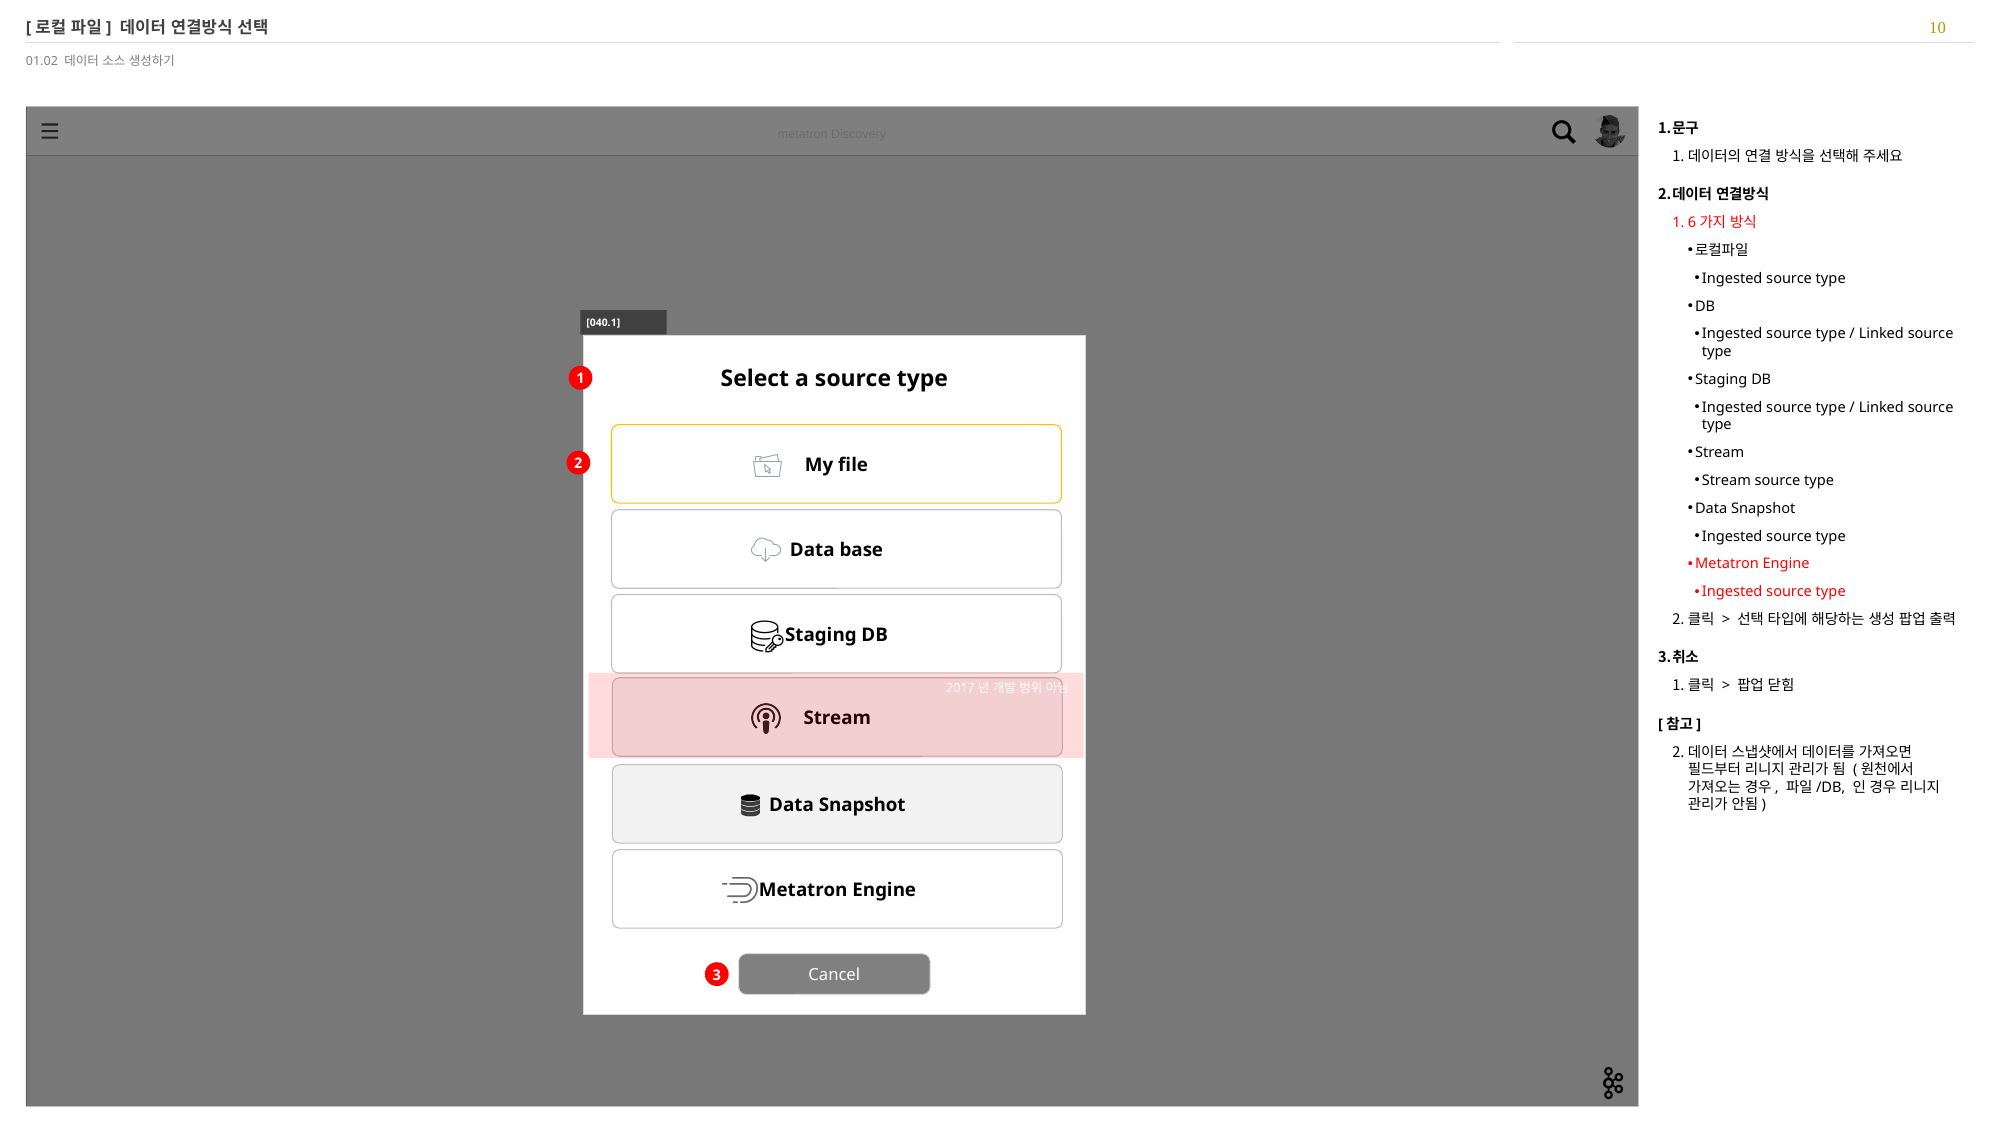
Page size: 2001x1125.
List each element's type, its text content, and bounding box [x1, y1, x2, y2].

picture [1552, 120, 1576, 144]
picture [1593, 114, 1626, 148]
picture [722, 877, 758, 903]
text_box Data Snapshot [611, 763, 1064, 845]
slide_number 10 [1901, 0, 1975, 43]
text_box 3 [704, 962, 729, 987]
picture [751, 703, 781, 734]
text_box Data base [610, 508, 1063, 590]
text_box Staging DB [610, 593, 1063, 672]
picture [742, 446, 789, 479]
list 문구 데이터의 연결 방식을 선택해 주세요 데이터 연결방식 6가지 방식 로컬파일 Ingested source type DB Ingested source type / Linked source type Staging DB Ingested source type / Linked source type Stream Stream source type Data Snapshot Ingested source type Metatron Engine Ingested source type 클릭 > 선택 타입에 해당하는 생성 팝업 출력 취소 클릭 > 팝업 닫힘 [참고] 데이터 스냅샷에서 데이터를 가져오면 필드부터 리니지 관리가 됨 (원천에서 가져오는 경우, 파일/DB, 인 경우 리니지 관리가 안됨) [1646, 106, 1974, 1106]
picture [1593, 1063, 1633, 1103]
text_box 2017년 개발 범위 아님 [588, 672, 1085, 759]
list 01.02 데이터 소스 생성하기 [25, 42, 1501, 86]
text_box Cancel [737, 952, 932, 996]
picture [738, 793, 762, 817]
text_box 1 [568, 365, 593, 390]
text_box Select a source type [720, 363, 949, 392]
text_box My file [610, 423, 1063, 505]
picture [742, 531, 789, 569]
text_box 2 [566, 450, 591, 475]
text_box [040.1] [580, 310, 667, 335]
text_box Metatron Engine [611, 848, 1064, 930]
list [로컬 파일] 데이터 연결방식 선택 [25, 0, 1501, 42]
picture [751, 620, 784, 653]
